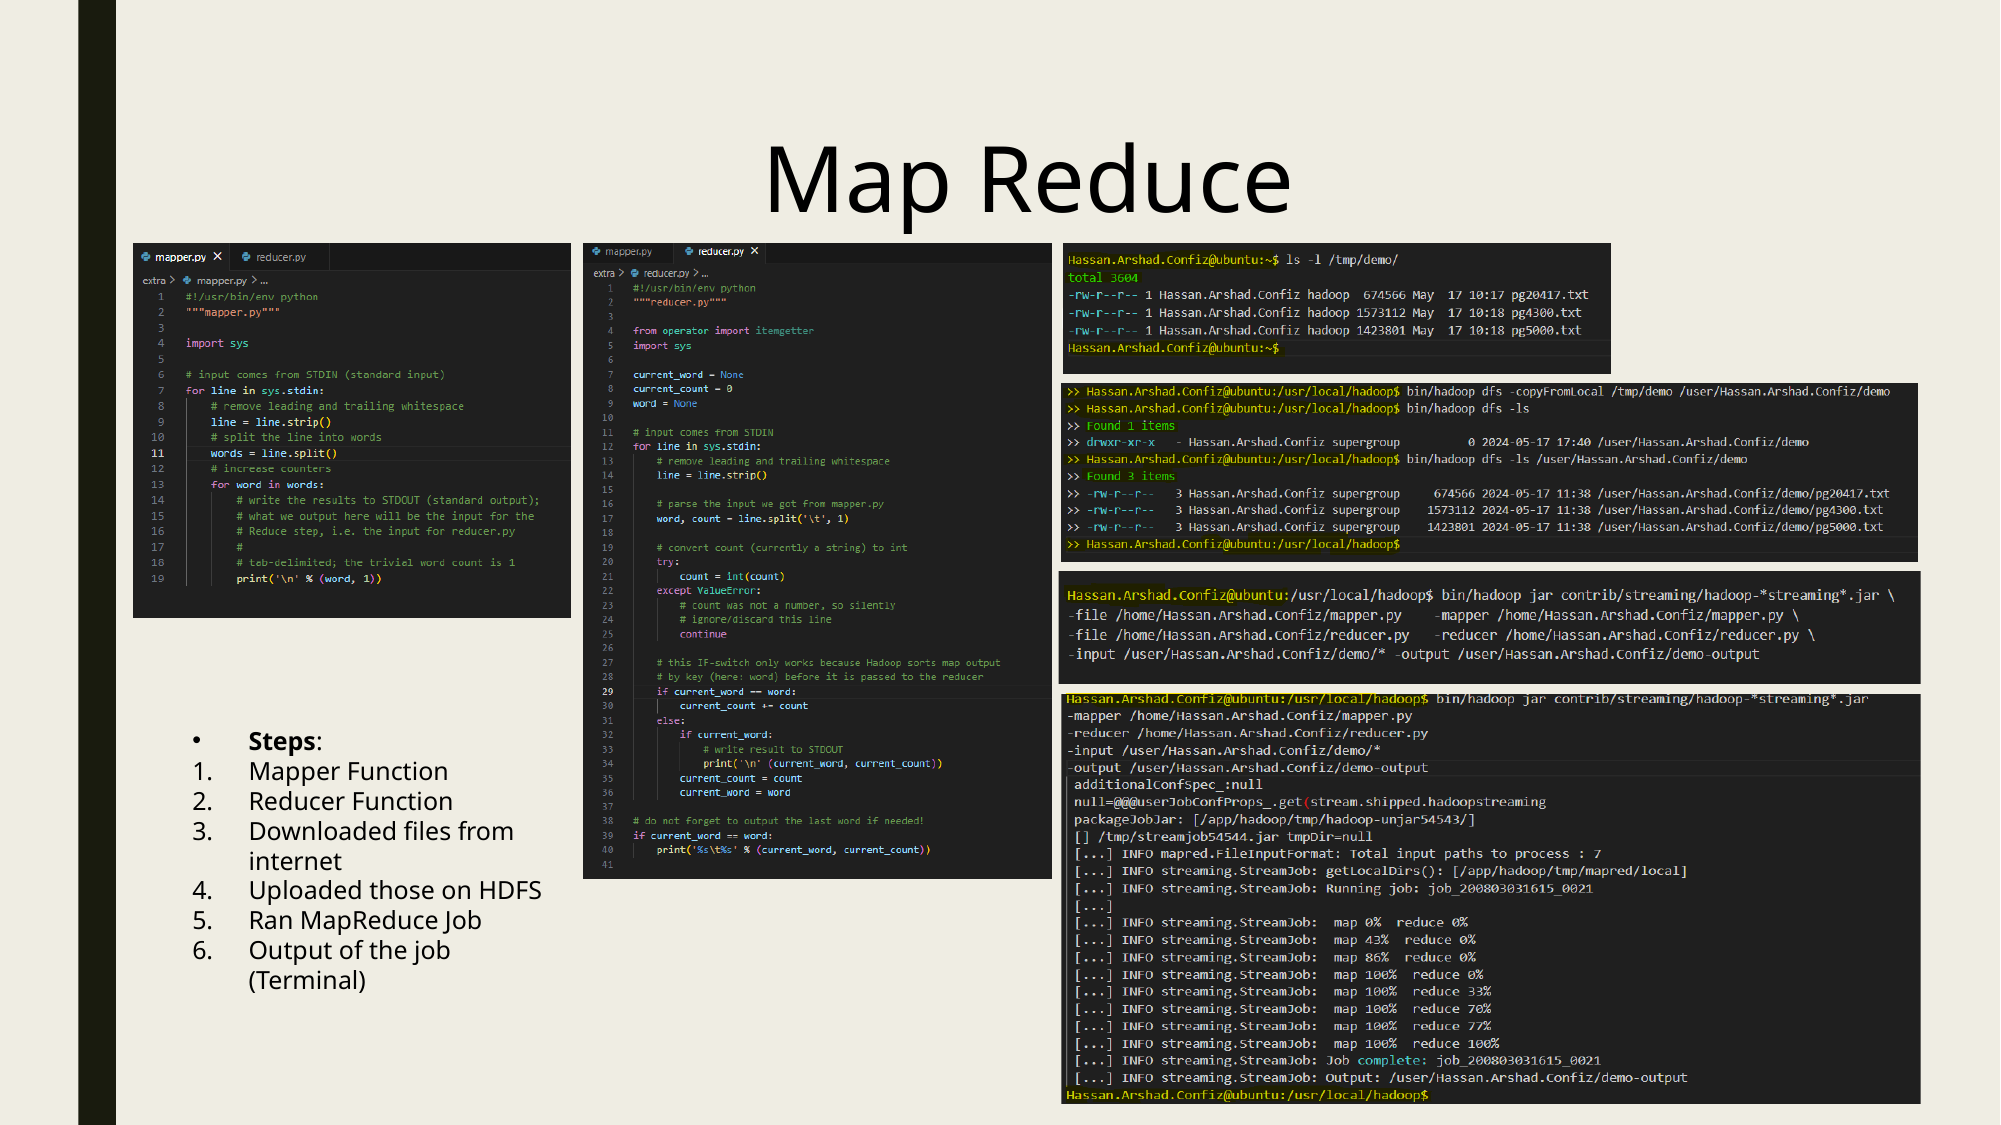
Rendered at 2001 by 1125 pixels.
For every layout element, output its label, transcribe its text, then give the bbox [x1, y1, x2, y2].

text_box Map Reduce [459, 113, 1598, 239]
picture [1061, 383, 1918, 562]
text_box Steps: Mapper Function Reducer Function Downloaded files from internet Uploaded those on HDFS Ran MapReduce Job Output of the job (Terminal) [177, 717, 584, 1032]
picture [583, 243, 1052, 879]
picture [133, 243, 571, 618]
picture [1058, 571, 1921, 684]
picture [1061, 243, 1611, 374]
picture [1061, 693, 1921, 1104]
